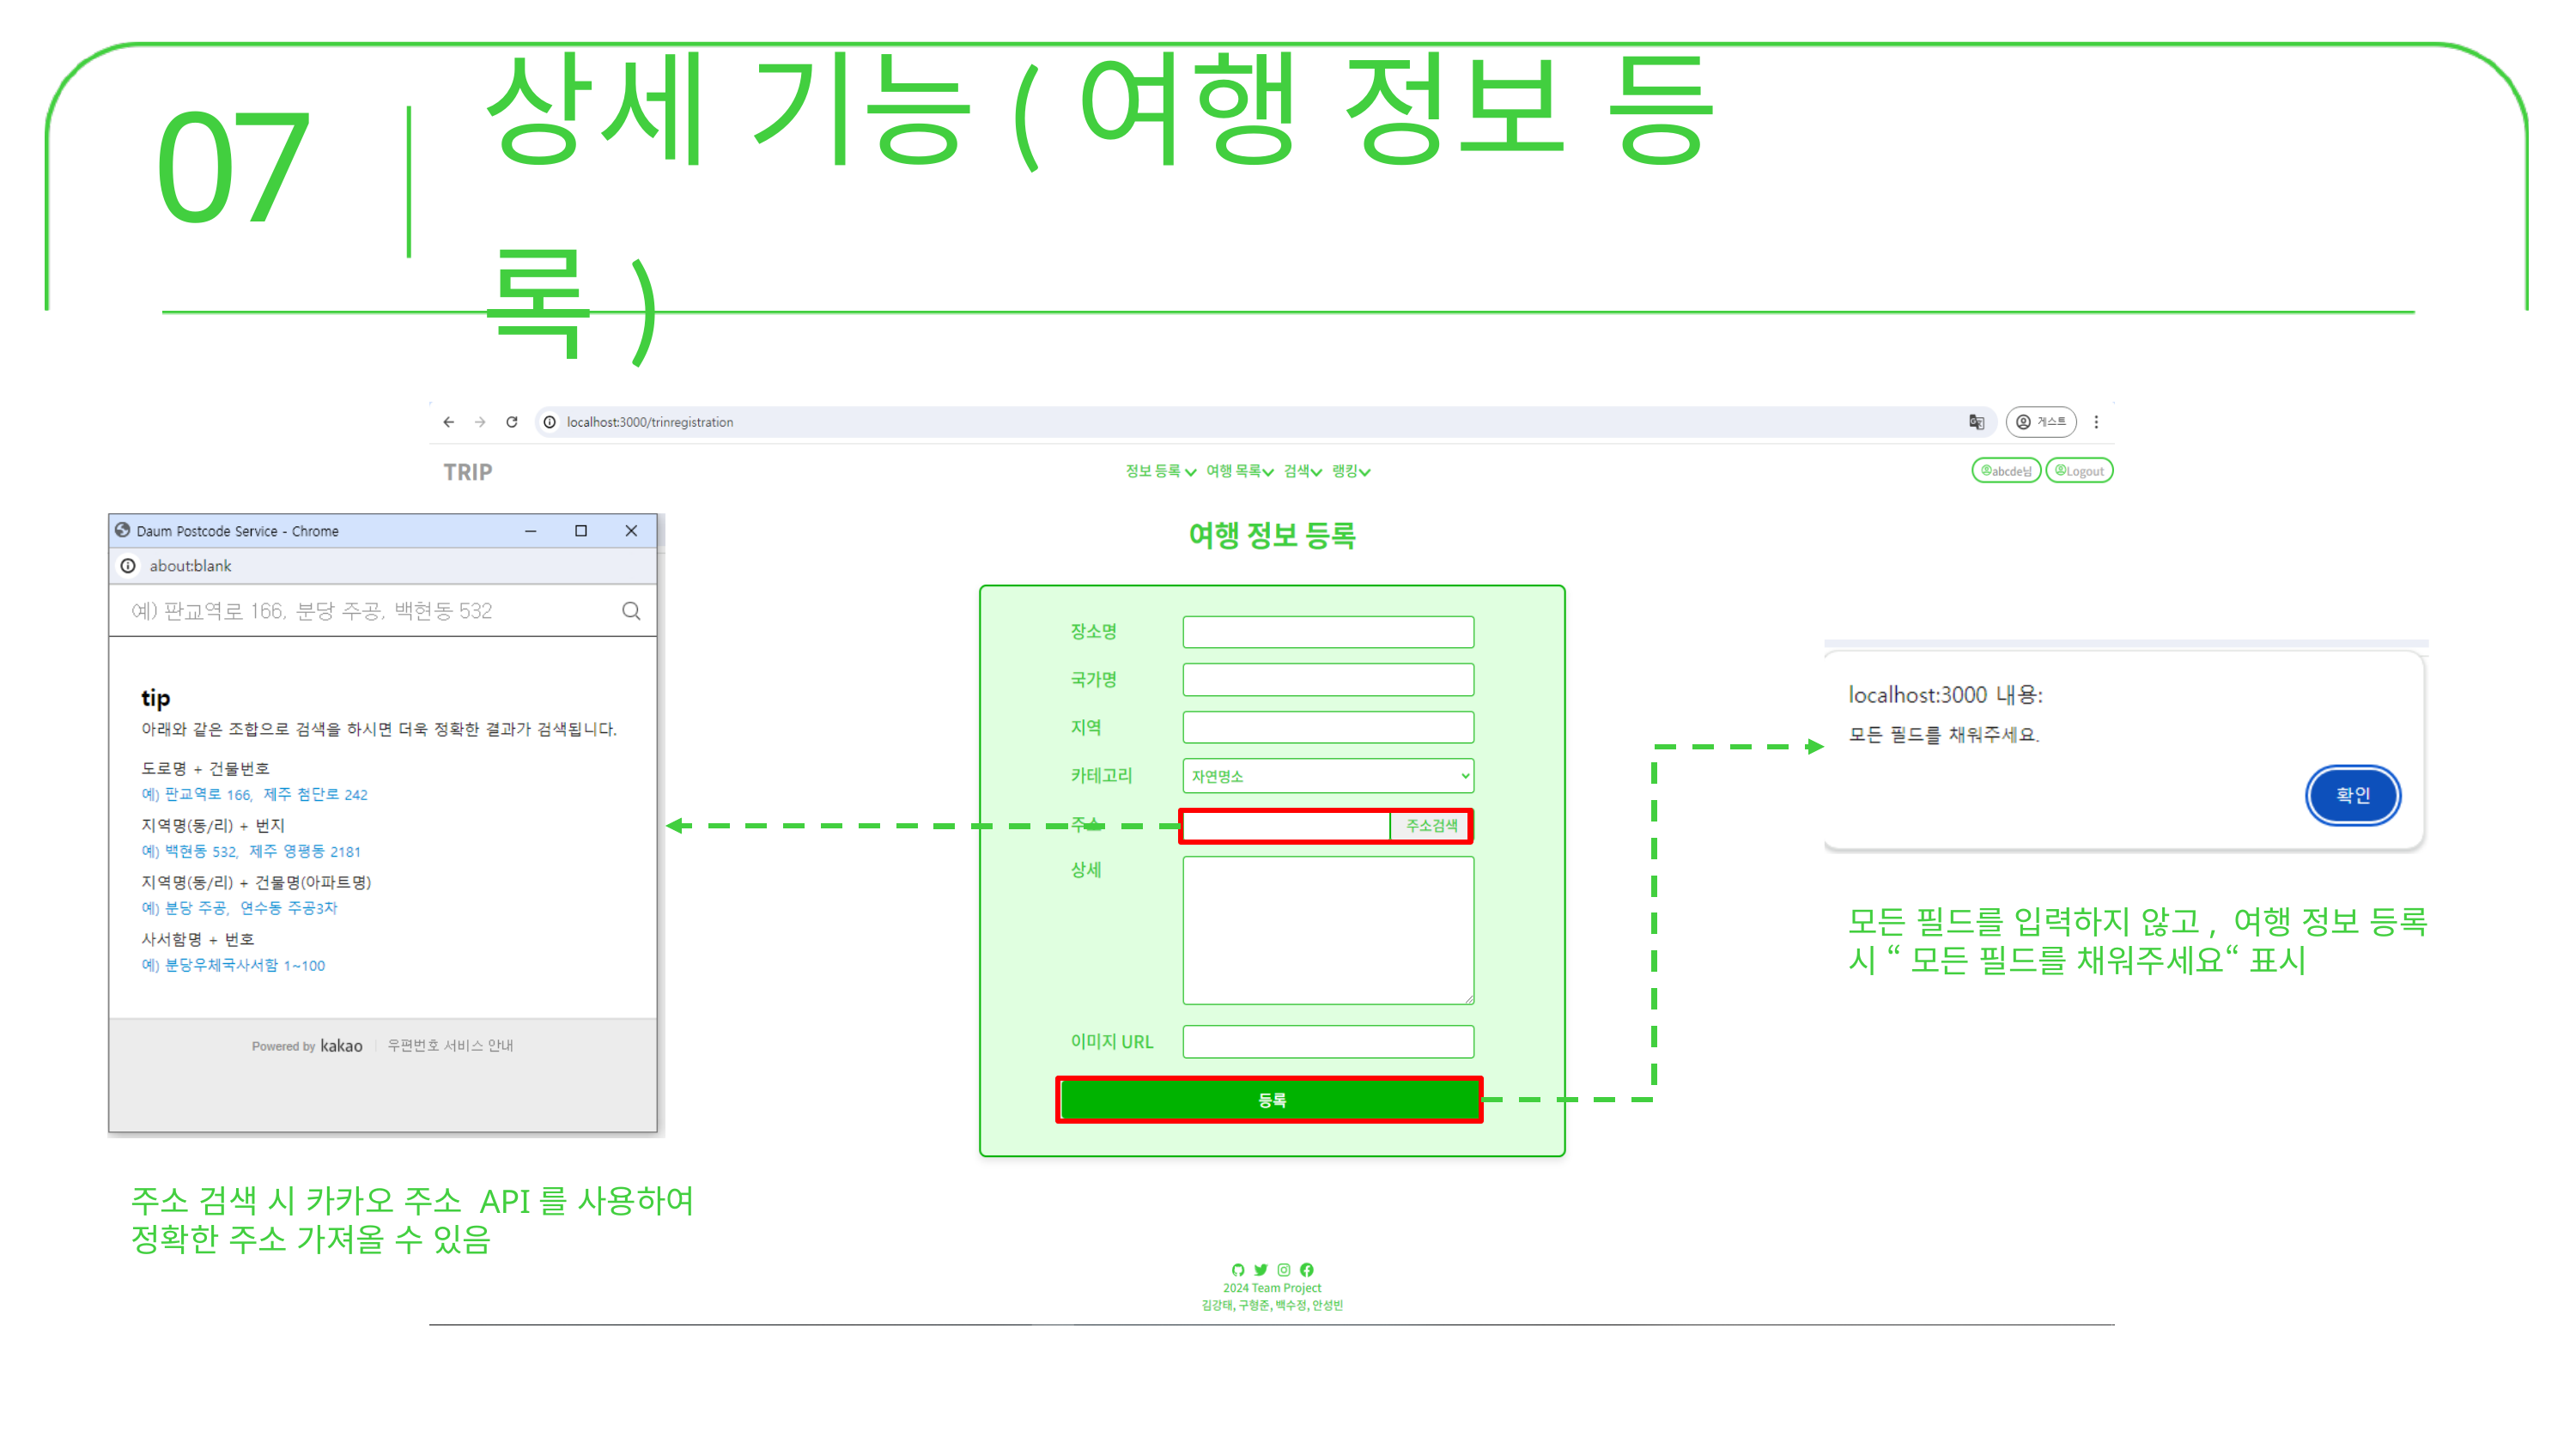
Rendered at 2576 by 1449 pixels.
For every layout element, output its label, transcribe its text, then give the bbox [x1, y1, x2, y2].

text_box 모든 필드를 입력하지 않고, 여행 정보 등록 시 “ 모든 필드를 채워주세요“ 표시 [2117, 895, 2458, 986]
text_box 상세 기능(여행 정보 등록) [481, 93, 1148, 269]
text_box 상세 기능(여행 정보 등록) [1427, 93, 1846, 269]
text_box 주소 검색 시 카카오 주소 API를 사용하여 정확한 주소 가져올 수 있음 [118, 1174, 423, 1265]
picture [46, 0, 2528, 1419]
text_box 07 [152, 75, 421, 287]
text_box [1480, 746, 1826, 1100]
